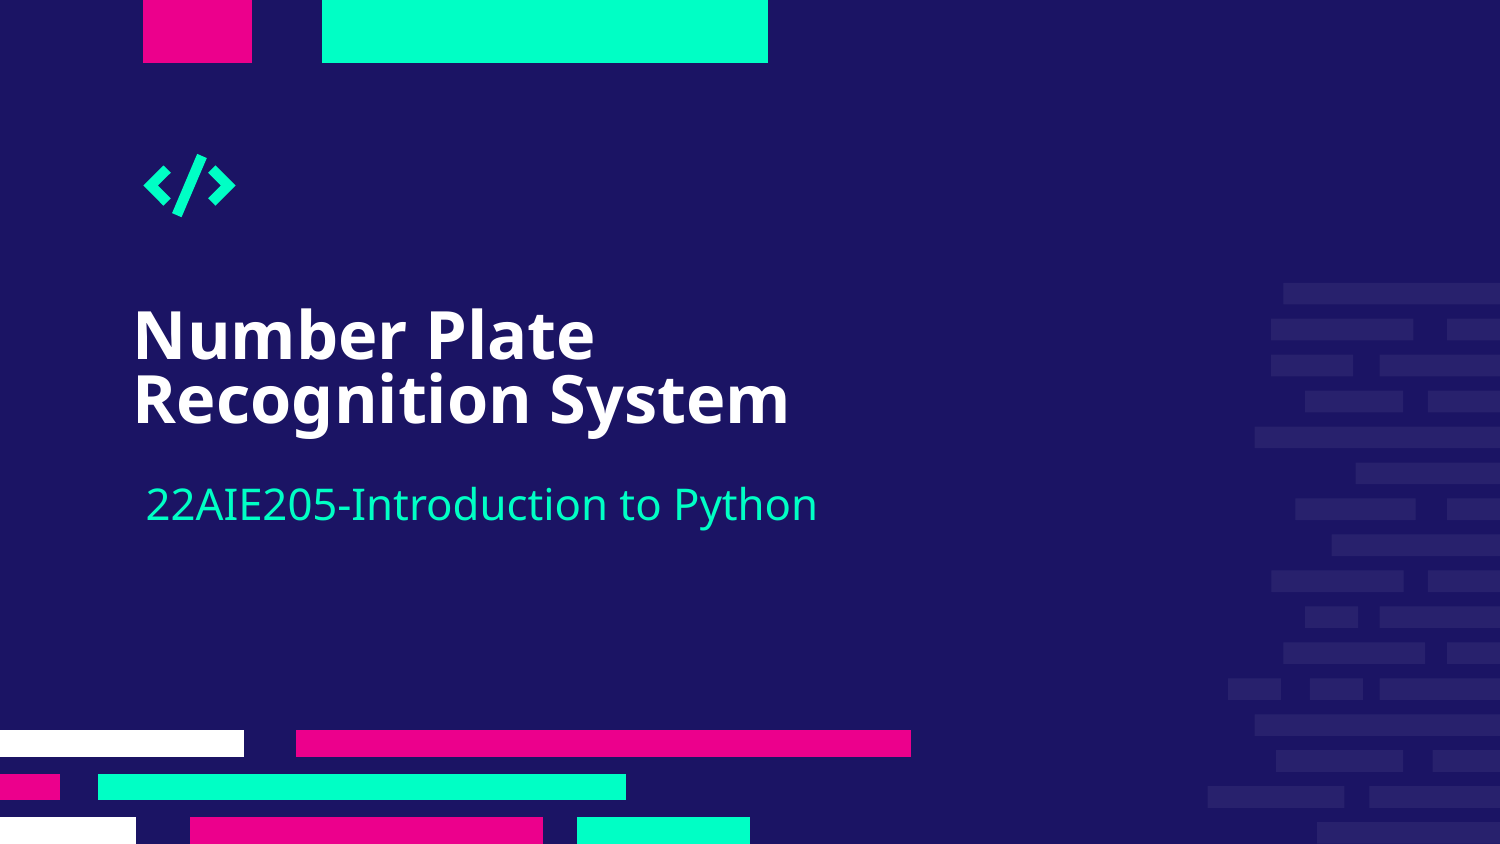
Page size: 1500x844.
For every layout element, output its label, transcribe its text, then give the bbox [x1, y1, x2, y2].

subtitle 22AIE205-Introduction to Python [130, 476, 1500, 607]
title Number Plate Recognition System [117, 265, 1500, 436]
